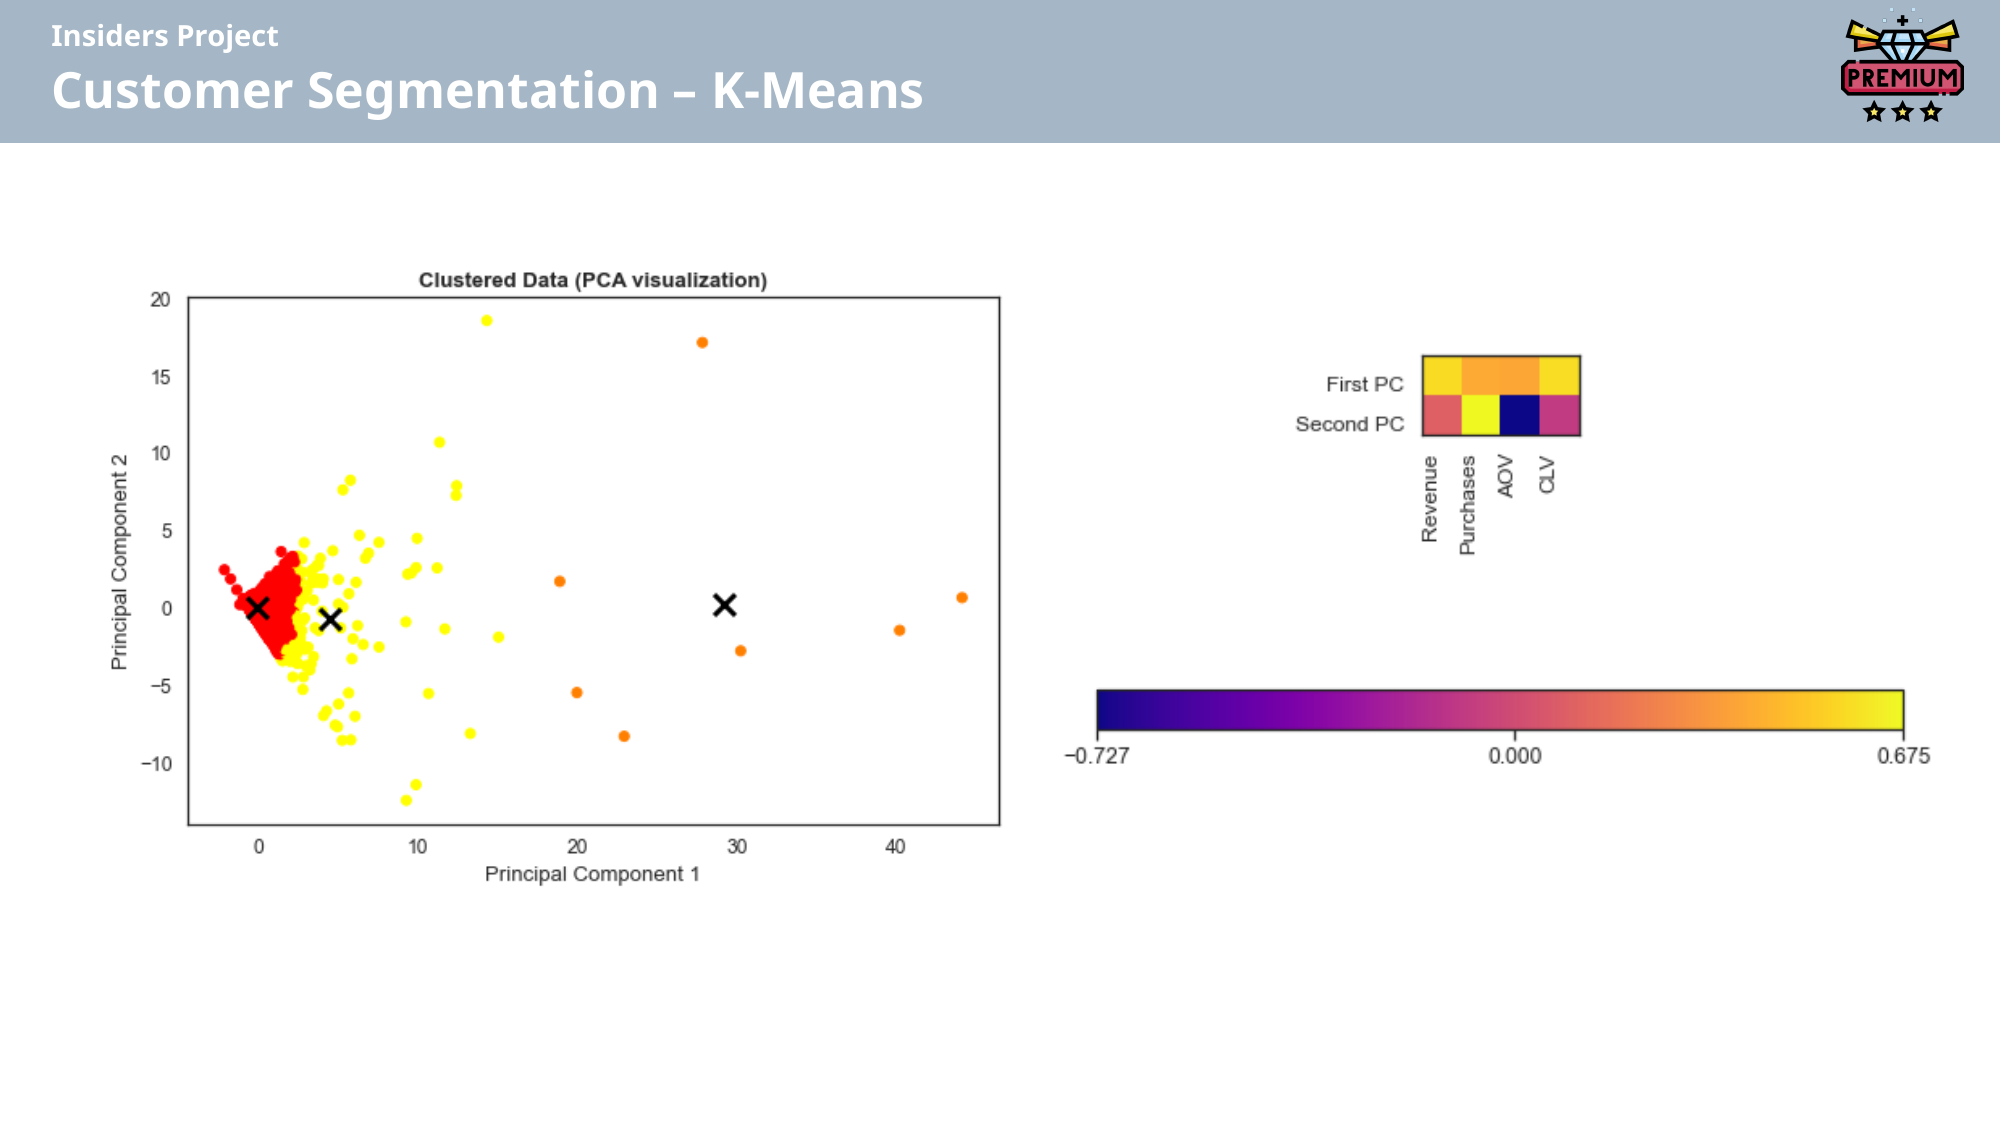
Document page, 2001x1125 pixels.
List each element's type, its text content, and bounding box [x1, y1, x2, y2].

picture [1841, 3, 1964, 126]
picture [57, 213, 1943, 912]
text_box [0, 0, 2000, 144]
text_box Insiders Project Customer Segmentation – K-Means [36, 10, 1537, 133]
